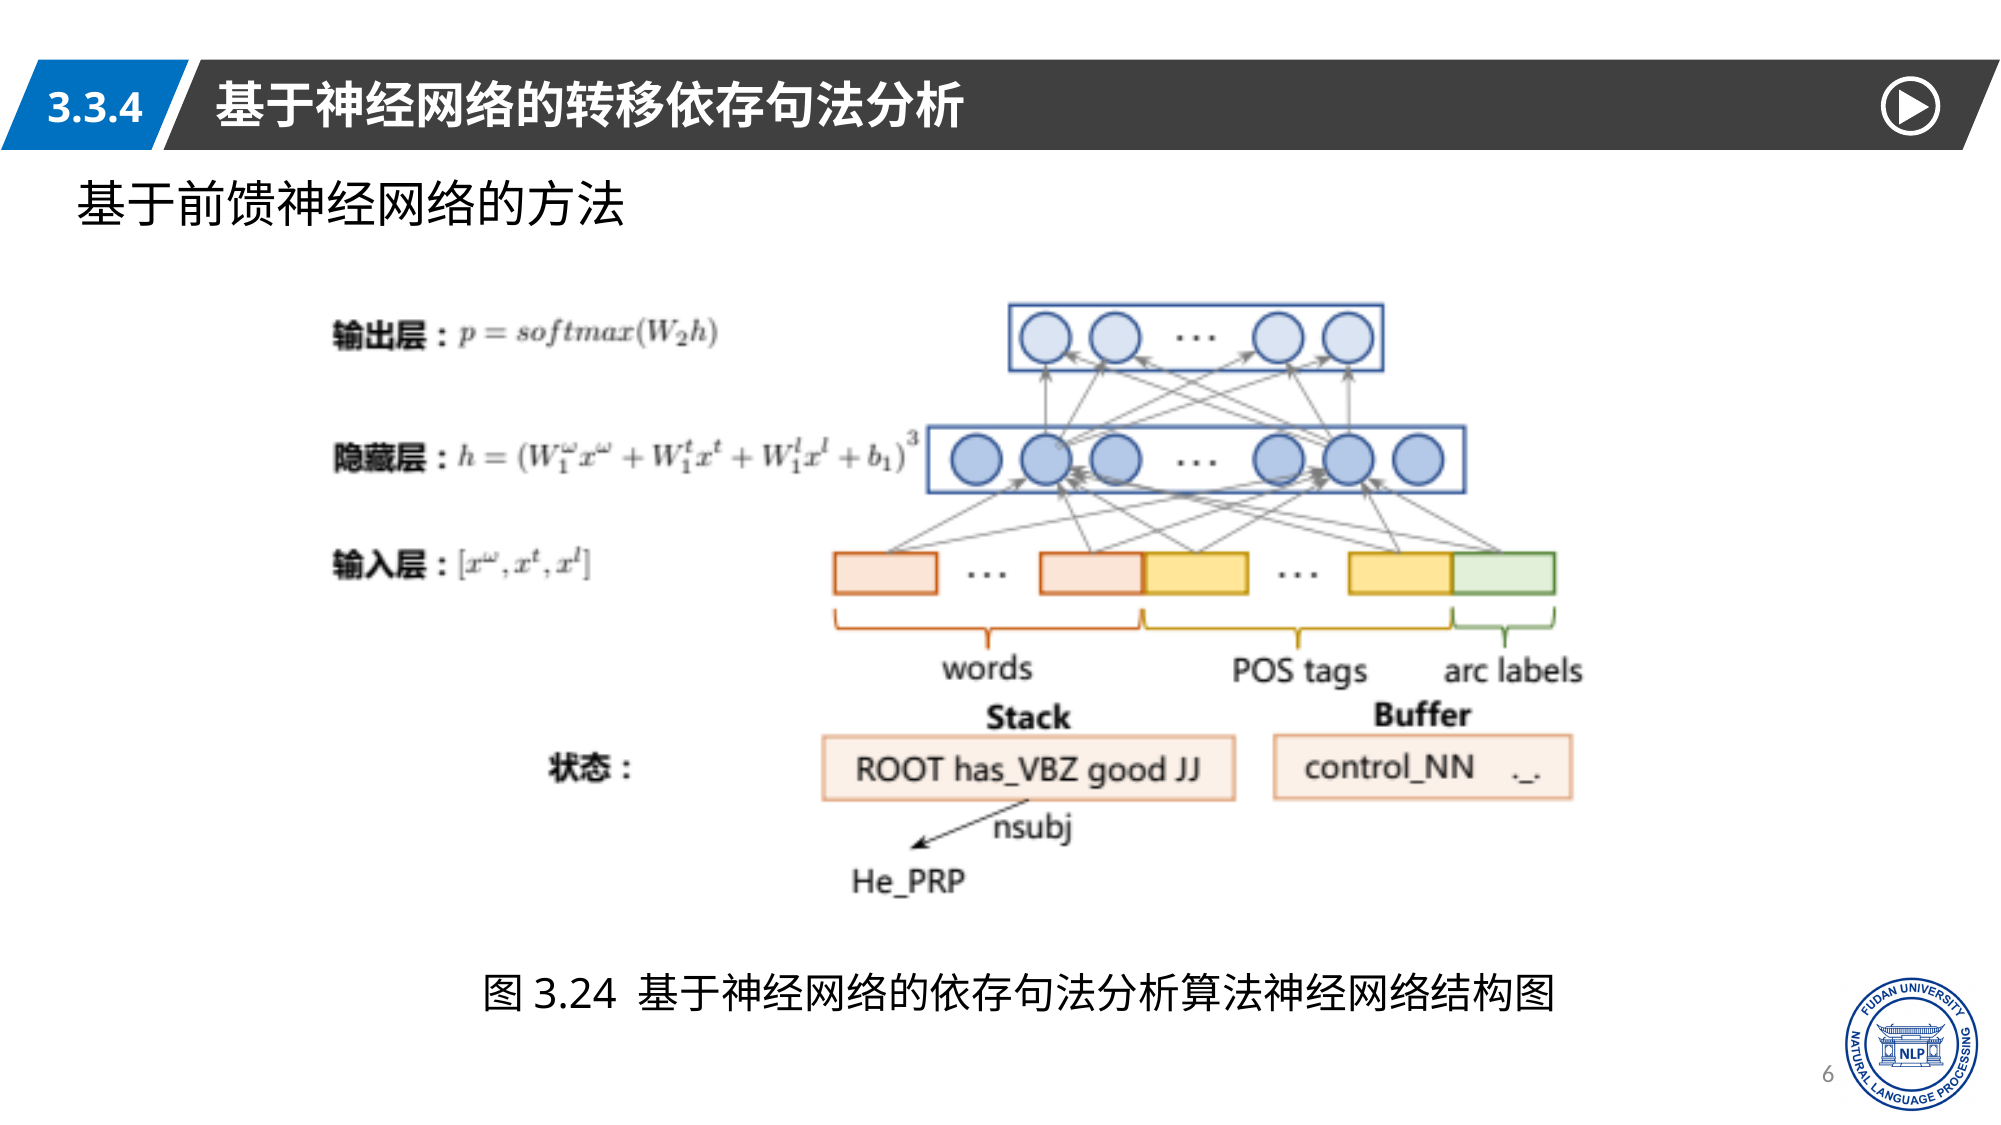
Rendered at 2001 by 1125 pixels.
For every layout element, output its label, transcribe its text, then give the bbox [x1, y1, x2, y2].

text_box 基于神经网络的转移依存句法分析 [200, 66, 981, 142]
picture [1834, 972, 1985, 1117]
text_box 基于前馈神经网络的方法 [62, 165, 1062, 241]
text_box 3.3.4 [26, 73, 164, 138]
text_box 图3.24 基于神经网络的依存句法分析算法神经网络结构图 [409, 959, 1629, 1025]
text_box [32, 59, 189, 120]
picture [321, 291, 1594, 899]
text_box [1, 89, 157, 150]
text_box [163, 59, 2000, 150]
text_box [1883, 78, 1939, 134]
slide_number 68 [1412, 1042, 1863, 1103]
